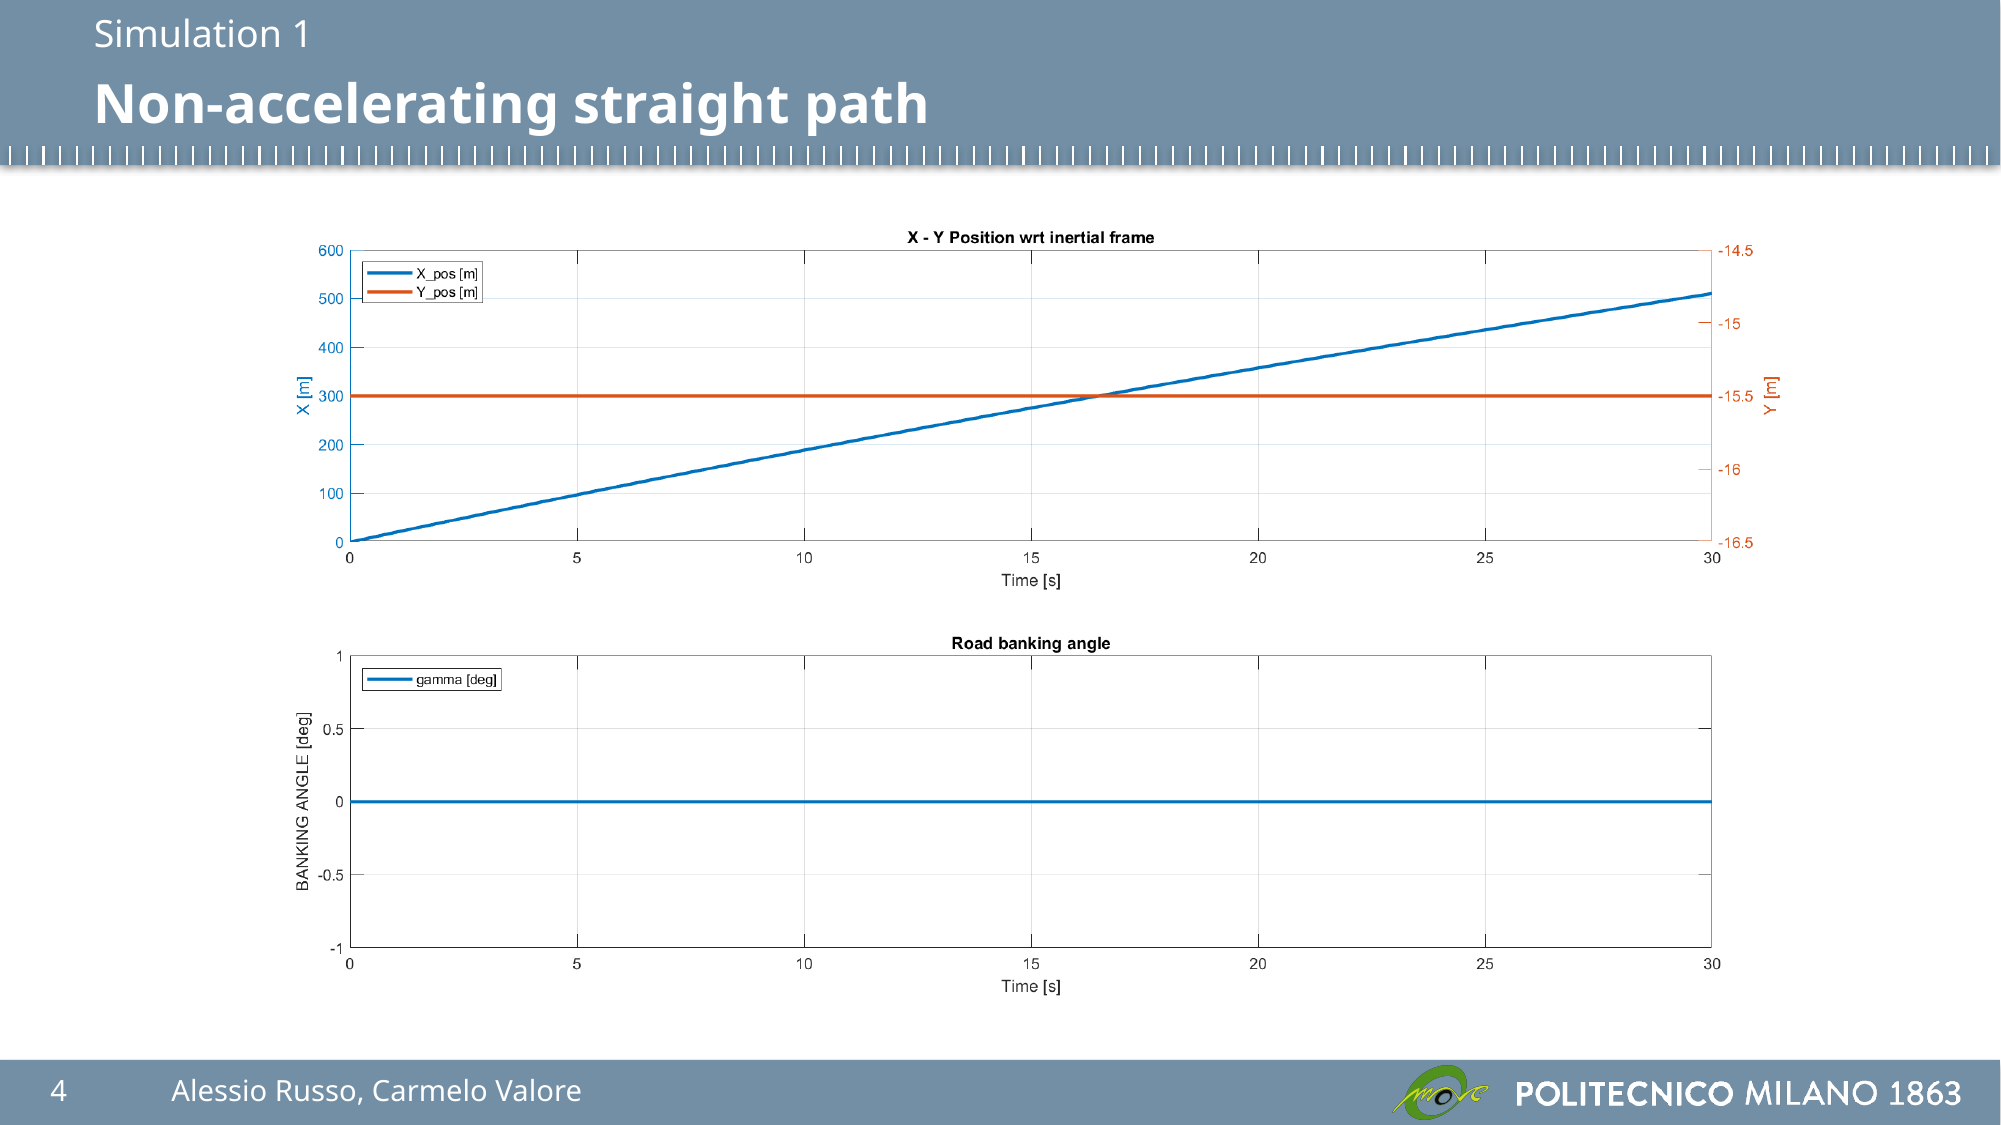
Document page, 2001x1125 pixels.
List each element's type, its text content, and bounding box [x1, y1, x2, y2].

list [121, 184, 1879, 1042]
picture [1392, 1065, 1489, 1120]
footer Alessio Russo, Carmelo Valore [156, 1062, 1007, 1123]
title Non-accelerating straight path [78, 63, 1922, 141]
slide_number 4 [7, 1062, 110, 1123]
picture [1510, 1068, 1967, 1117]
list Simulation 1 [78, 8, 1922, 56]
